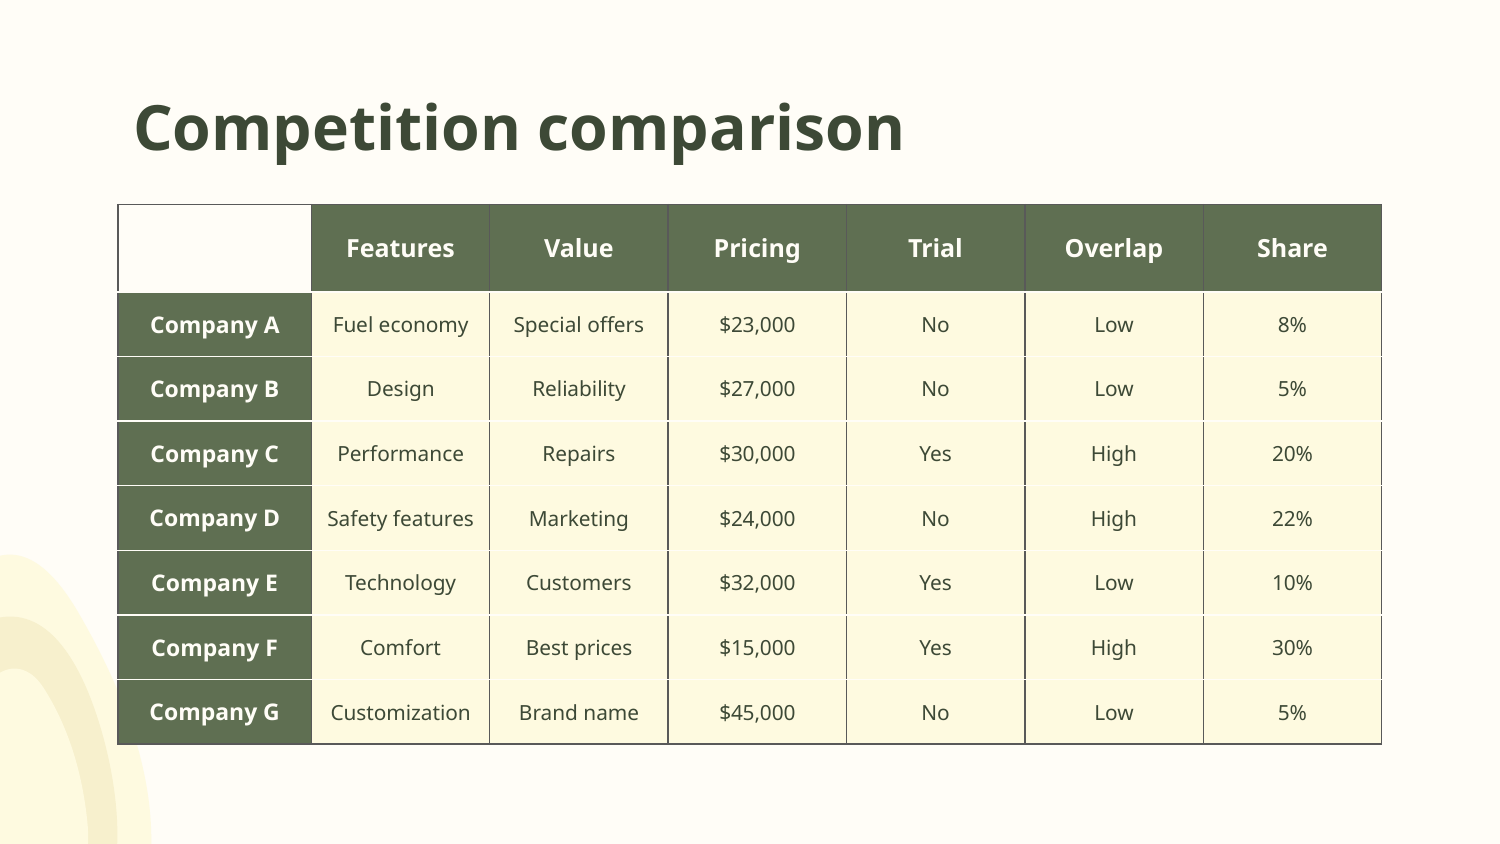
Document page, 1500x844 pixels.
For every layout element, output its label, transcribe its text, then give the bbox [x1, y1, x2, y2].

table_cell Best prices [490, 616, 667, 679]
table_header Pricing [669, 205, 846, 291]
table_cell Customization [312, 680, 489, 743]
table_cell Company C [119, 422, 311, 485]
table_cell 22% [1204, 486, 1381, 550]
table_cell High [1026, 486, 1203, 550]
table_cell 5% [1204, 357, 1381, 420]
table_cell Low [1026, 680, 1203, 743]
table_cell 30% [1204, 616, 1381, 679]
table_header Value [490, 205, 667, 291]
table_cell No [847, 293, 1024, 356]
table_cell Comfort [312, 616, 489, 679]
table_cell Special offers [490, 293, 667, 356]
table_cell No [847, 680, 1024, 743]
table_header [119, 205, 311, 291]
table_cell Repairs [490, 422, 667, 485]
table_cell Company A [119, 293, 311, 356]
table_cell Design [312, 357, 489, 420]
table_cell No [847, 357, 1024, 420]
table_cell Brand name [490, 680, 667, 743]
table_cell Low [1026, 551, 1203, 614]
table_cell $45,000 [669, 680, 846, 743]
table_cell Technology [312, 551, 489, 614]
table_cell Reliability [490, 357, 667, 420]
table_cell Performance [312, 422, 489, 485]
table_cell 8% [1204, 293, 1381, 356]
table_header Features [312, 205, 489, 291]
table_cell Marketing [490, 486, 667, 550]
table_cell $24,000 [669, 486, 846, 550]
table_cell 20% [1204, 422, 1381, 485]
table_cell Low [1026, 293, 1203, 356]
table_header Overlap [1026, 205, 1203, 291]
table_cell $27,000 [669, 357, 846, 420]
table_header Trial [847, 205, 1024, 291]
table_cell 10% [1204, 551, 1381, 614]
table_cell Yes [847, 422, 1024, 485]
table_cell Yes [847, 551, 1024, 614]
table_cell $30,000 [669, 422, 846, 485]
table_cell Safety features [312, 486, 489, 550]
table_cell Customers [490, 551, 667, 614]
table_cell $15,000 [669, 616, 846, 679]
table_cell High [1026, 422, 1203, 485]
table_cell Company G [119, 680, 311, 743]
table_cell Low [1026, 357, 1203, 420]
title Competition comparison [118, 72, 1382, 167]
table_header Share [1204, 205, 1381, 291]
table_cell Company D [119, 486, 311, 550]
table_cell 5% [1204, 680, 1381, 743]
table_cell Fuel economy [312, 293, 489, 356]
table_cell $32,000 [669, 551, 846, 614]
table_cell Yes [847, 616, 1024, 679]
table_cell Company E [119, 551, 311, 614]
table_cell Company F [119, 616, 311, 679]
table_cell $23,000 [669, 293, 846, 356]
table_cell No [847, 486, 1024, 550]
table_cell High [1026, 616, 1203, 679]
table_cell Company B [119, 357, 311, 420]
